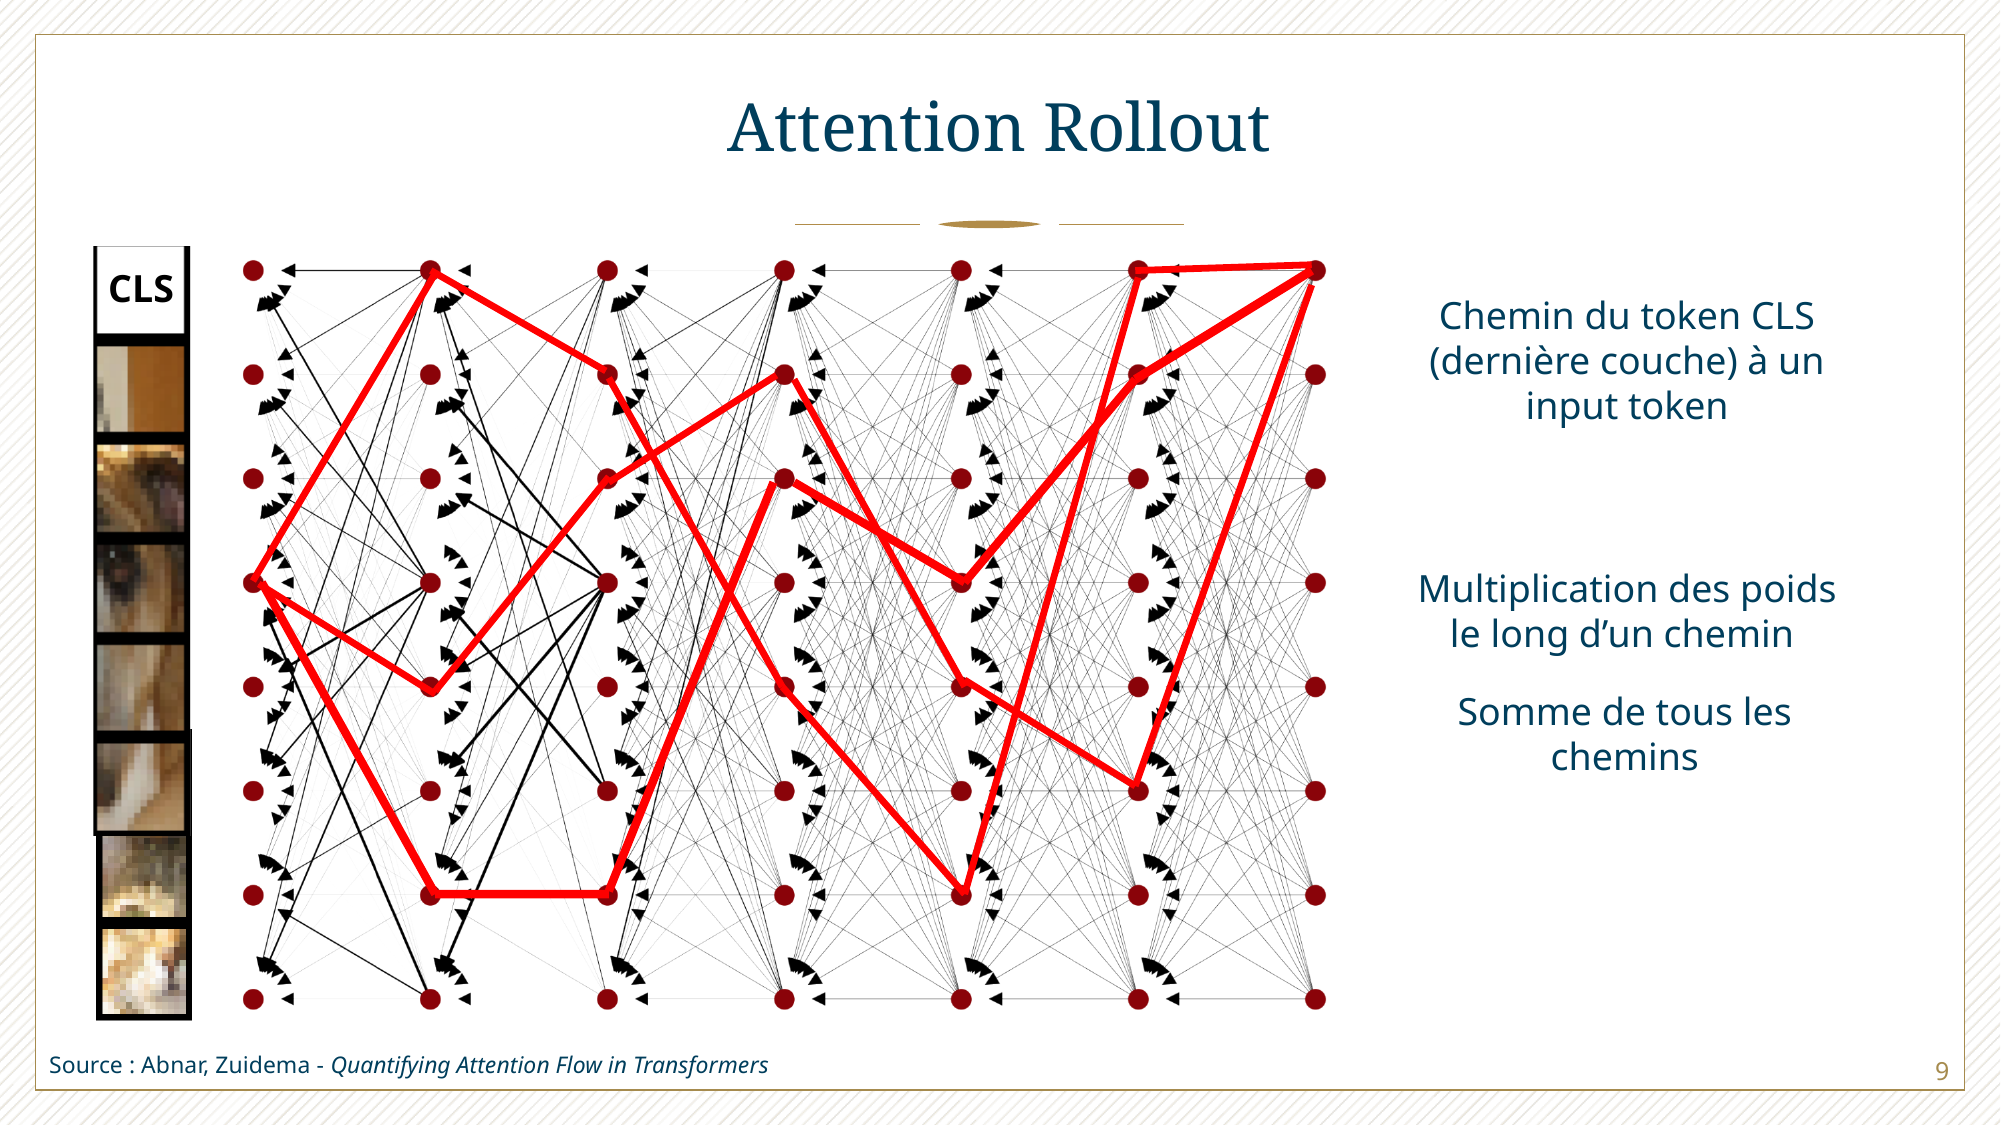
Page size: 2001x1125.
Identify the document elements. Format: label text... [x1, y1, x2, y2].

text_box 9 [1514, 1042, 1965, 1103]
text_box Source : Abnar, Zuidema - Quantifying Attention Flow in Transformers [34, 1042, 1000, 1085]
text_box Multiplication des poids le long d’un chemin [1397, 557, 1857, 663]
text_box Chemin du token CLS (dernière couche) à un input token [1397, 284, 1857, 435]
text_box Attention Rollout [137, 34, 1863, 225]
picture [0, 0, 2001, 1125]
text_box Somme de tous les chemins [1395, 680, 1855, 785]
